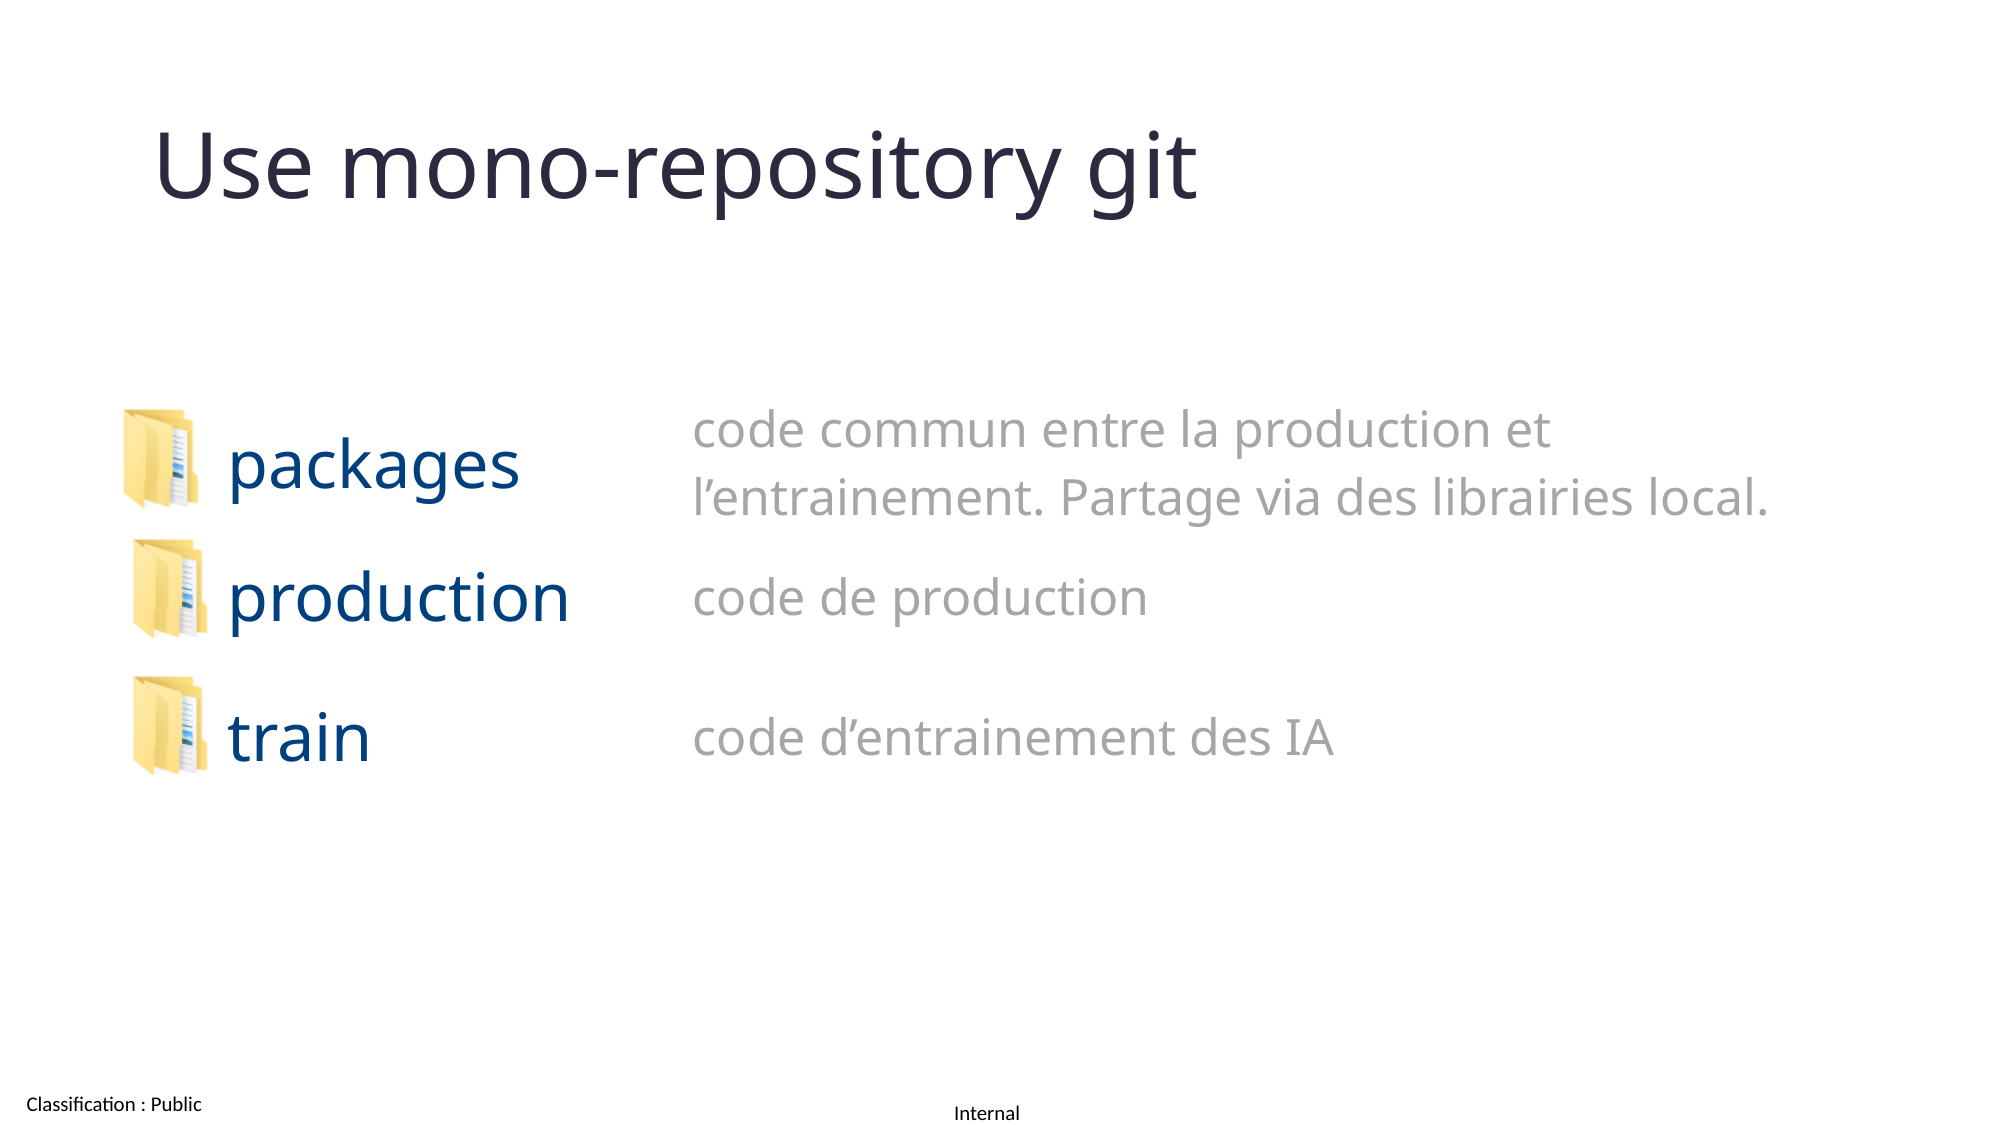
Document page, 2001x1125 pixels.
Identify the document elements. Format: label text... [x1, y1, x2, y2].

table_cell code de production [603, 538, 1899, 653]
picture [118, 527, 223, 646]
title Use mono-repository git [137, 59, 1863, 278]
picture [108, 397, 213, 516]
table_cell code d’entrainement des IA [603, 653, 1899, 818]
table_cell train [212, 653, 603, 818]
table_header code commun entre la production et l’entrainement. Partage via des librairies local. [603, 387, 1899, 538]
picture [118, 664, 223, 783]
table_cell production [212, 538, 603, 653]
table_header packages [212, 387, 603, 538]
